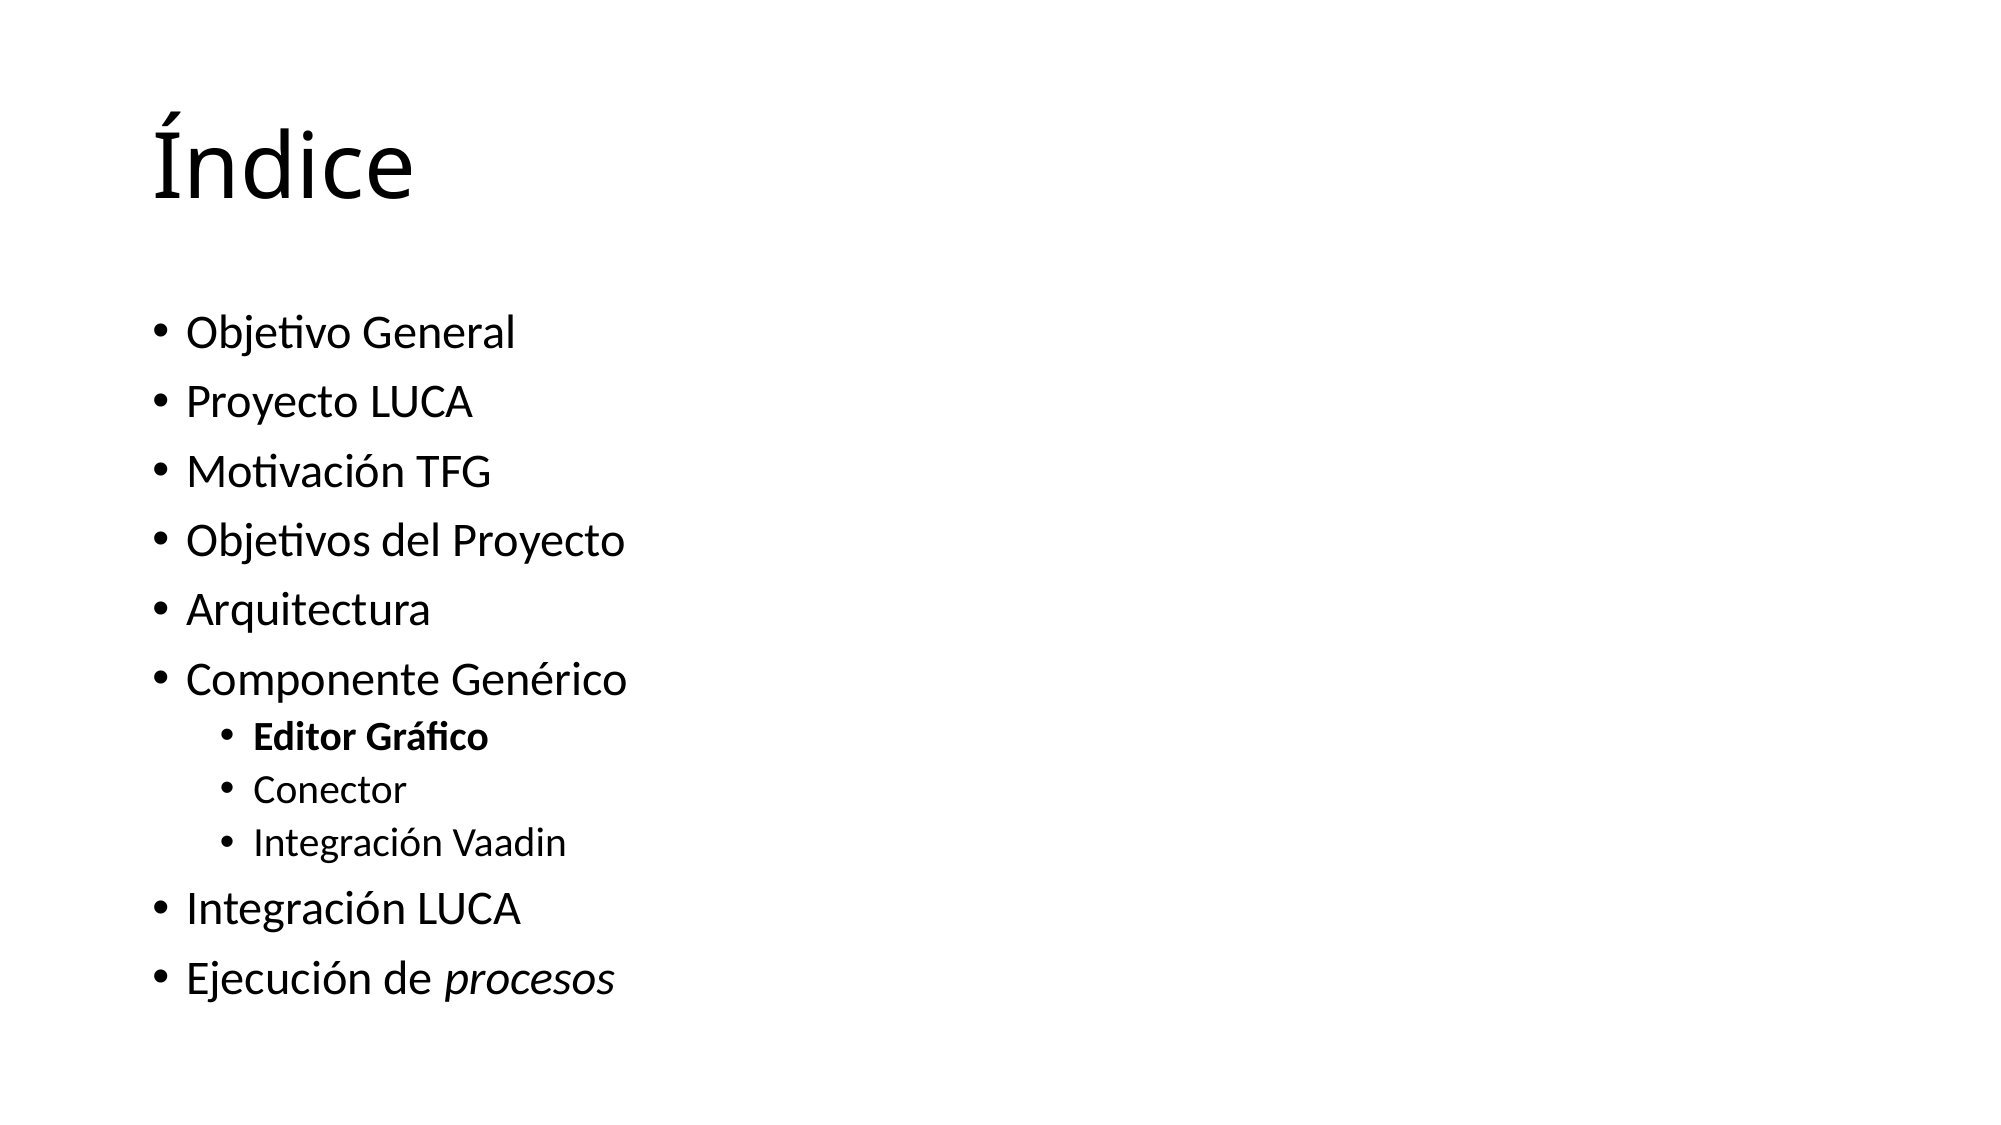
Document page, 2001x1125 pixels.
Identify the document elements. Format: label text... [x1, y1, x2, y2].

list Objetivo General Proyecto LUCA Motivación TFG Objetivos del Proyecto Arquitectura Componente Genérico Editor Gráfico Conector Integración Vaadin Integración LUCA Ejecución de procesos [137, 299, 1863, 1014]
title Índice [137, 59, 1863, 278]
